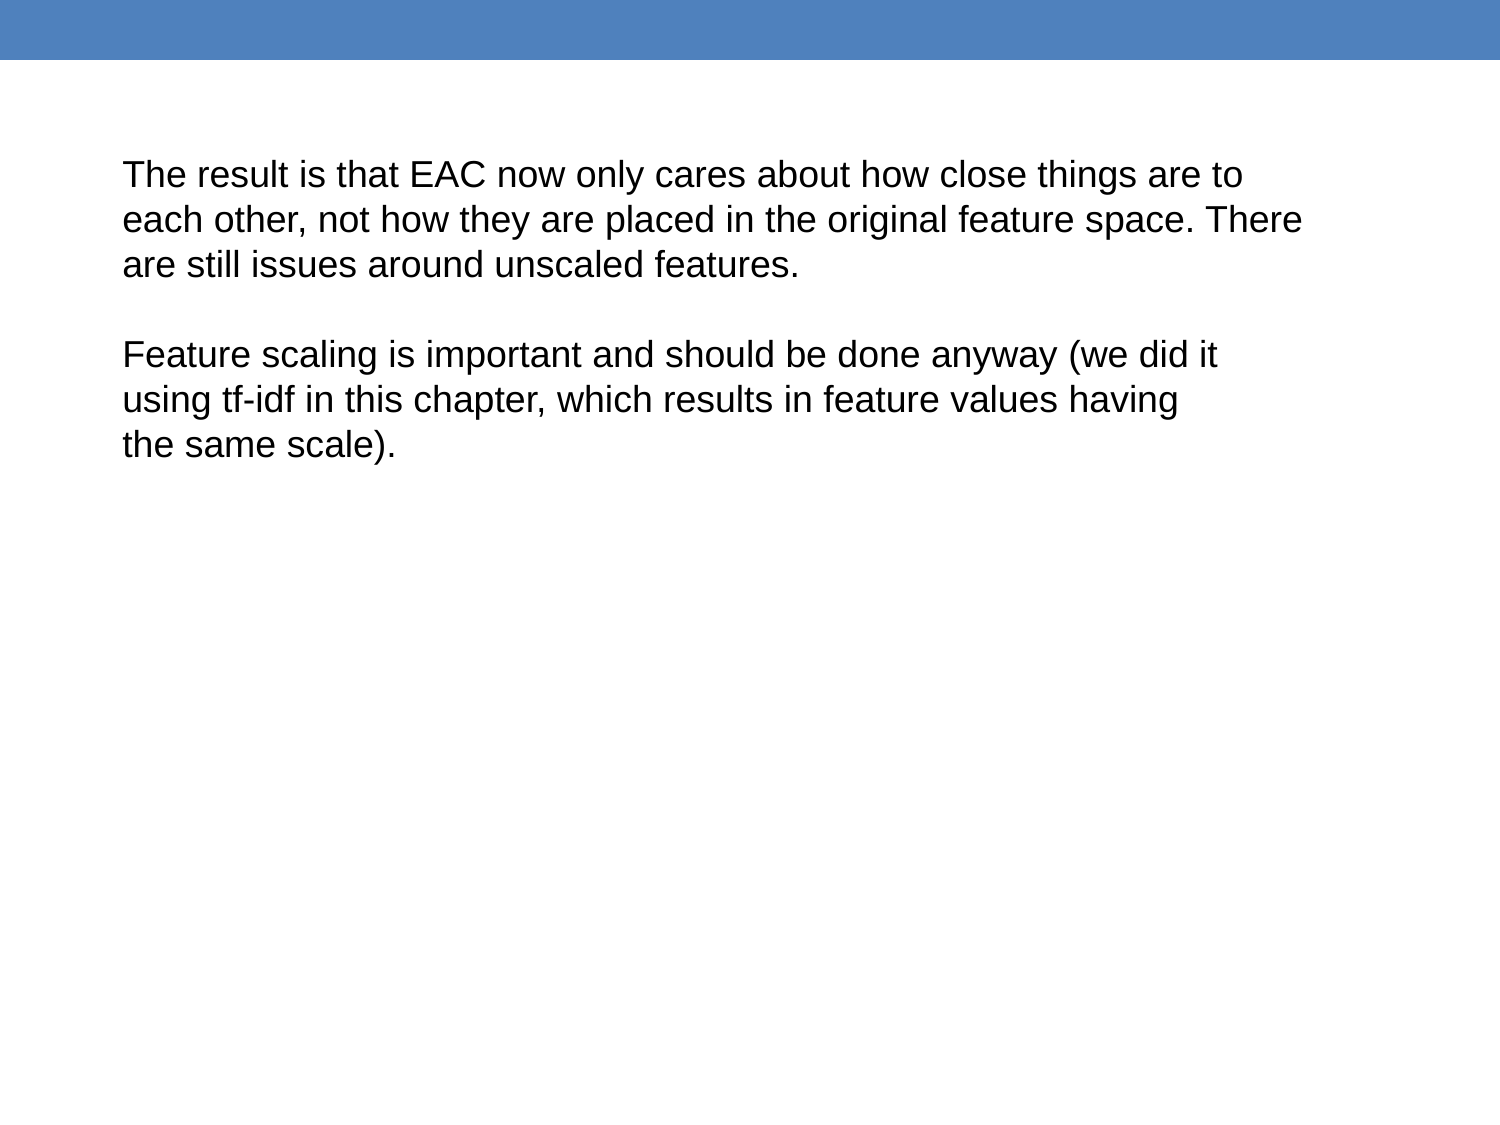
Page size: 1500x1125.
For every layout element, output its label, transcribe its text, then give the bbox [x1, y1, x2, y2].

text_box The result is that EAC now only cares about how close things are to each other, not how they are placed in the original feature space. There are still issues around unscaled features. Feature scaling is important and should be done anyway (we did it using tf-idf in this chapter, which results in feature values having the same scale). [107, 142, 1330, 473]
